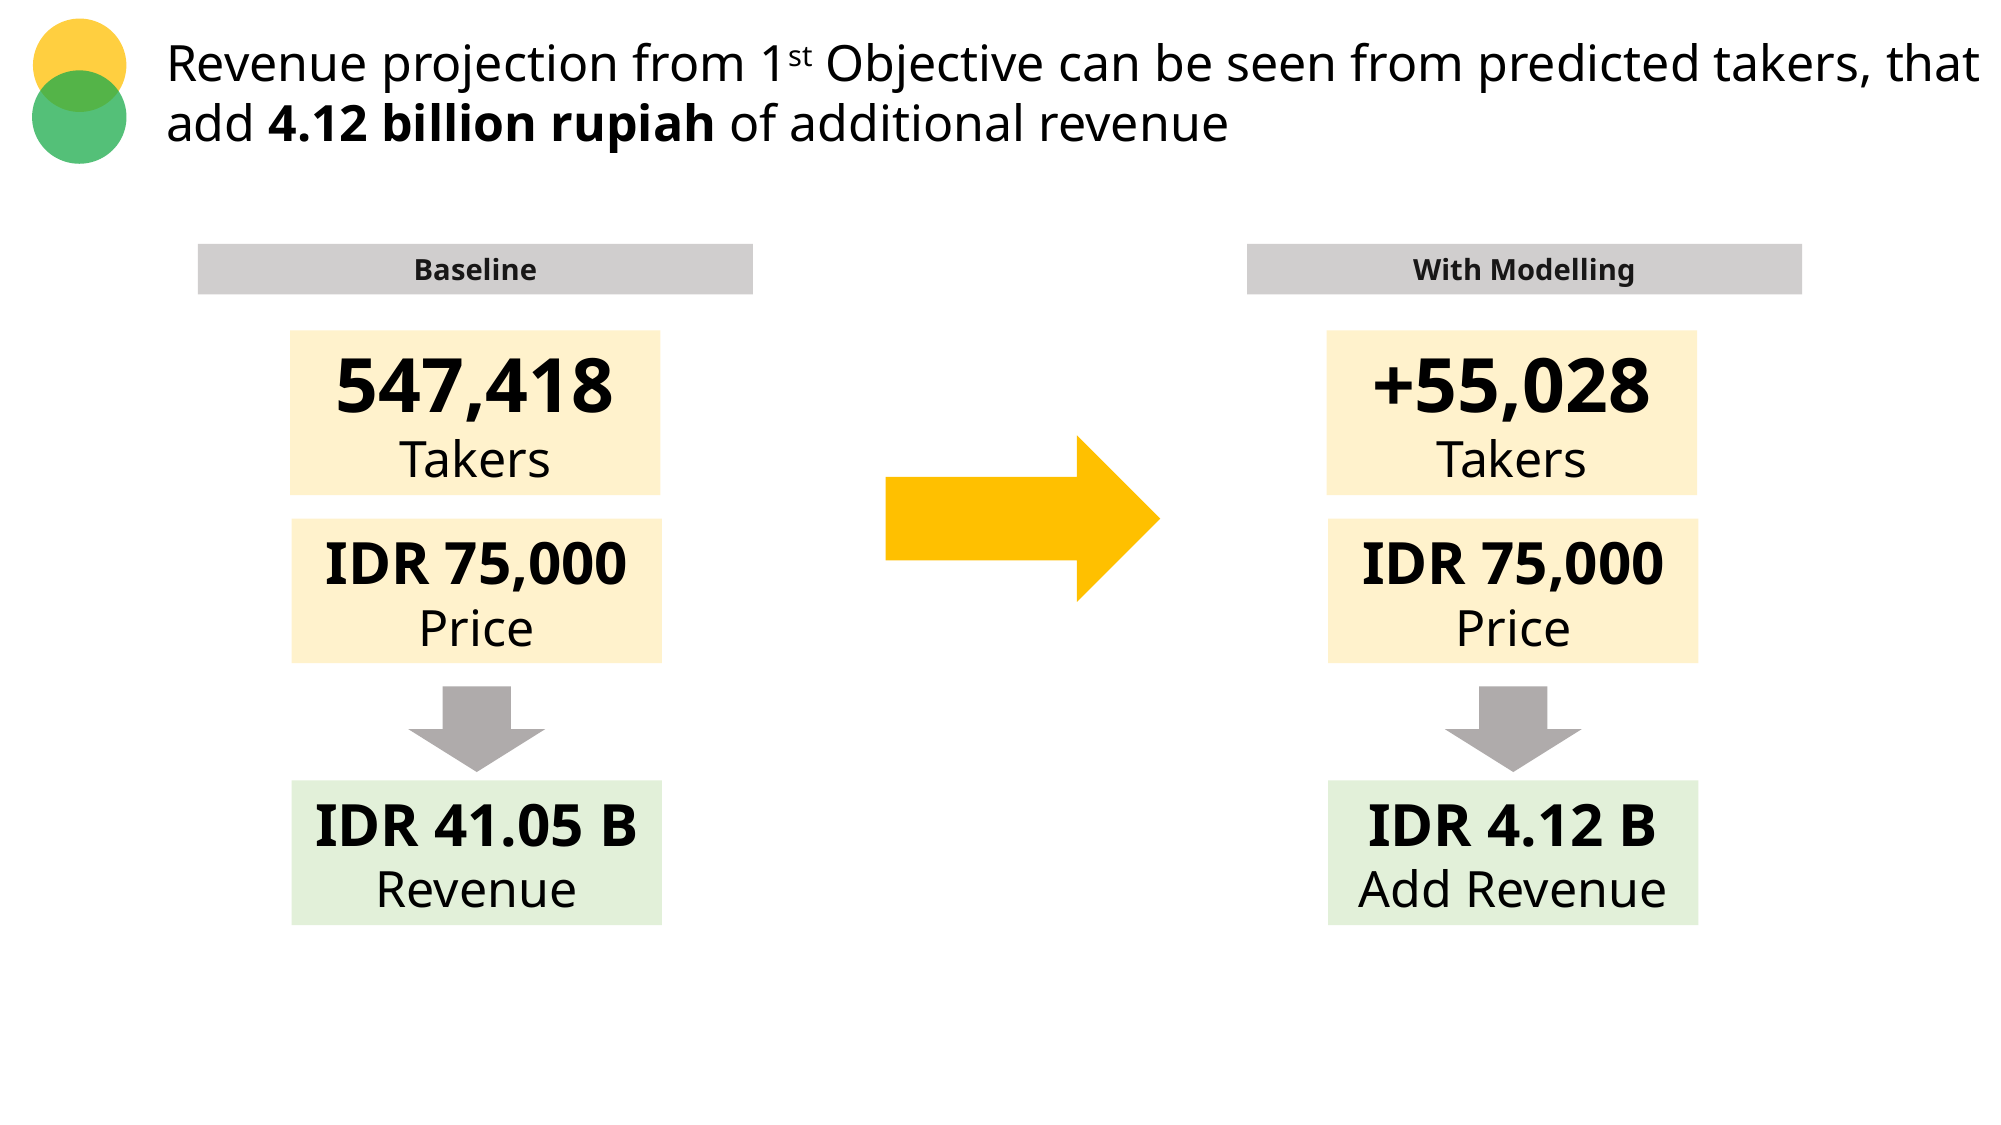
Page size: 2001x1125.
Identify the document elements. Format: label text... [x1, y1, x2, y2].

text_box [31, 17, 128, 91]
text_box IDR 41.05 B Revenue [291, 780, 662, 926]
text_box IDR 75,000 Price [1328, 518, 1699, 664]
text_box [884, 432, 1162, 605]
text_box Revenue projection from 1st Objective can be seen from predicted takers, that add 4.12 billion rupiah of additional revenue [151, 23, 2000, 159]
text_box With Modelling [1246, 243, 1803, 295]
text_box IDR 75,000 Price [291, 518, 662, 664]
text_box Baseline [197, 243, 754, 295]
text_box [404, 685, 549, 774]
text_box 547,418 Takers [290, 330, 661, 496]
text_box IDR 4.12 B Add Revenue [1328, 780, 1699, 926]
text_box +55,028 Takers [1326, 330, 1698, 496]
text_box [1441, 685, 1586, 774]
text_box [31, 69, 128, 165]
